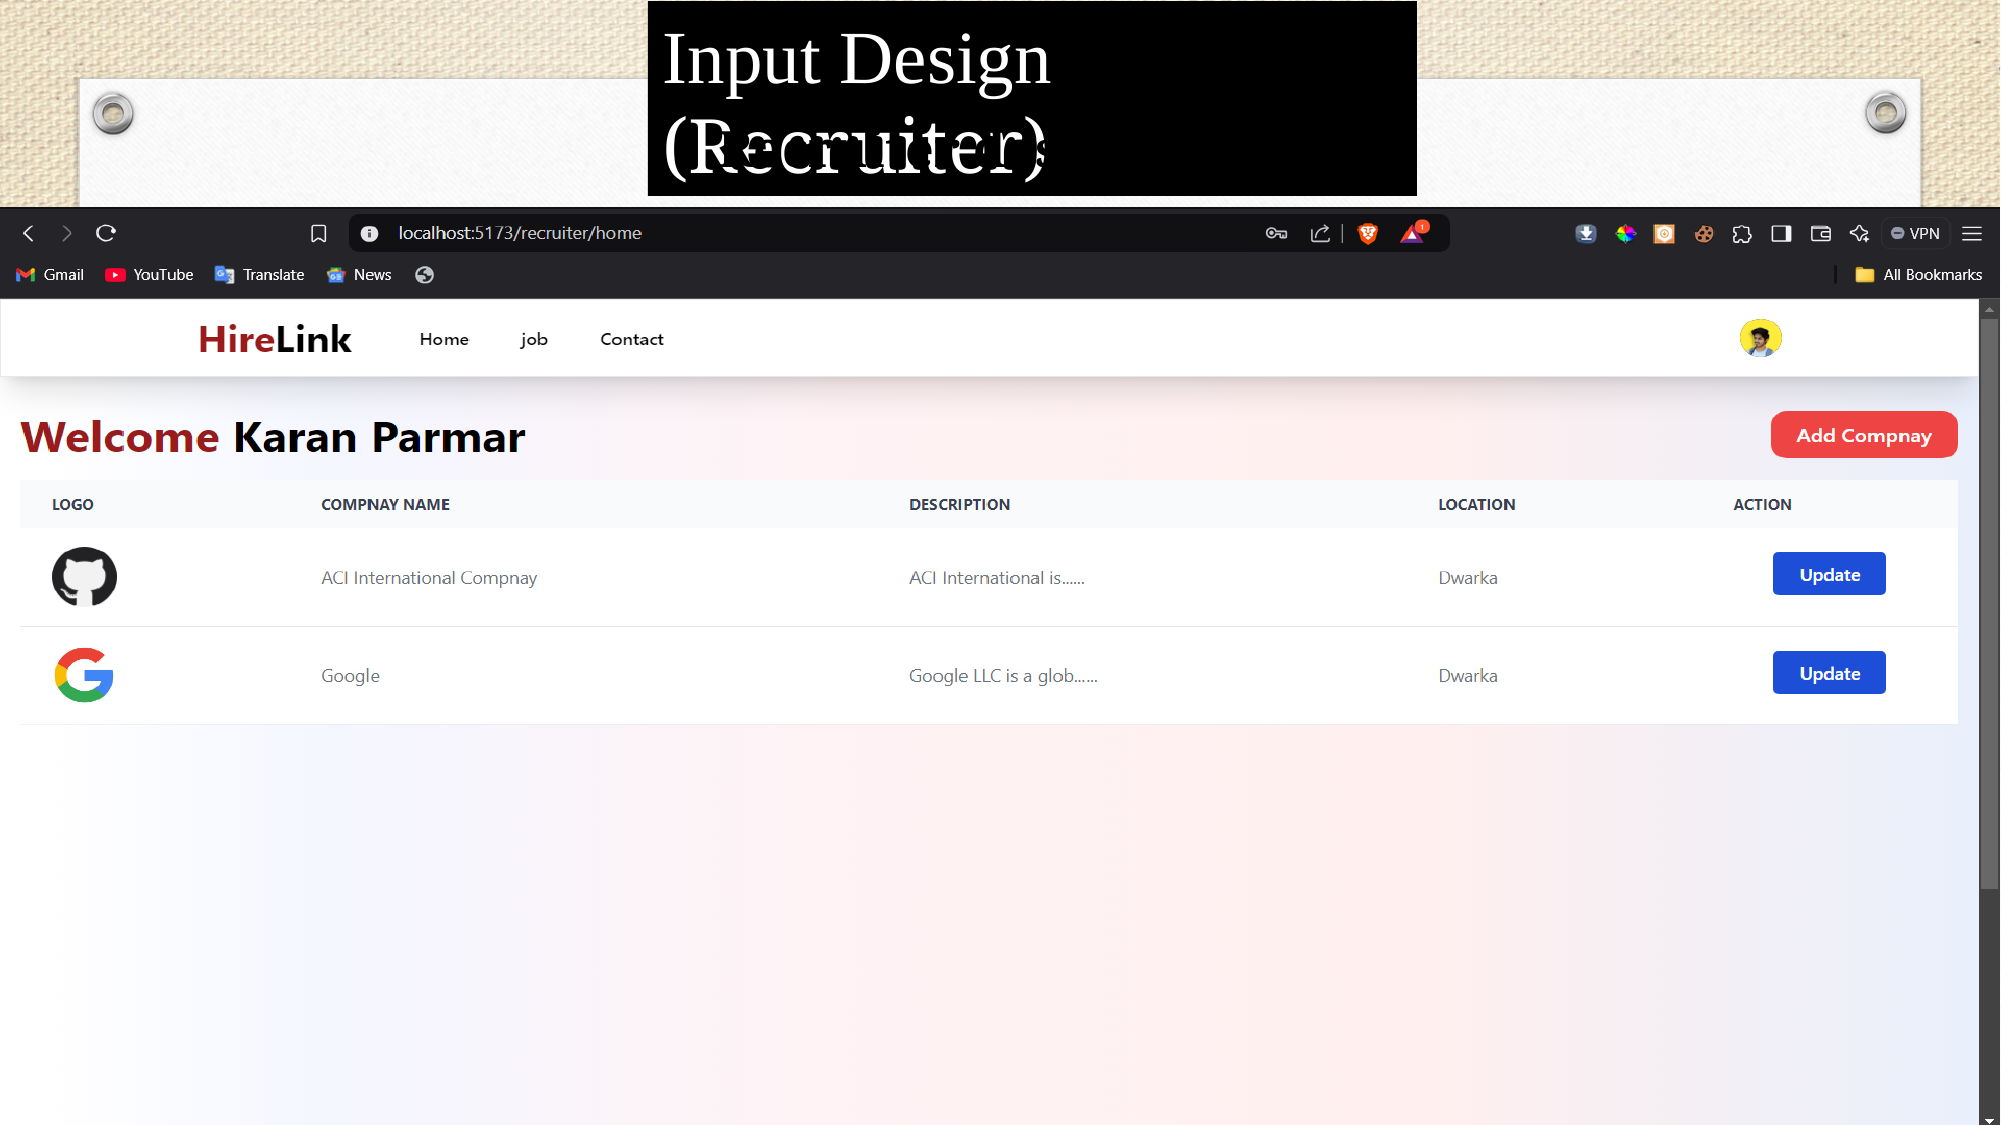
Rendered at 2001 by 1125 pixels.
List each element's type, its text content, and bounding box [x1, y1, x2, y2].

text_box Input Design (Recruiter) [647, 1, 1417, 196]
text_box Recruiter dashboard [703, 110, 1261, 186]
picture [0, 0, 2001, 1125]
